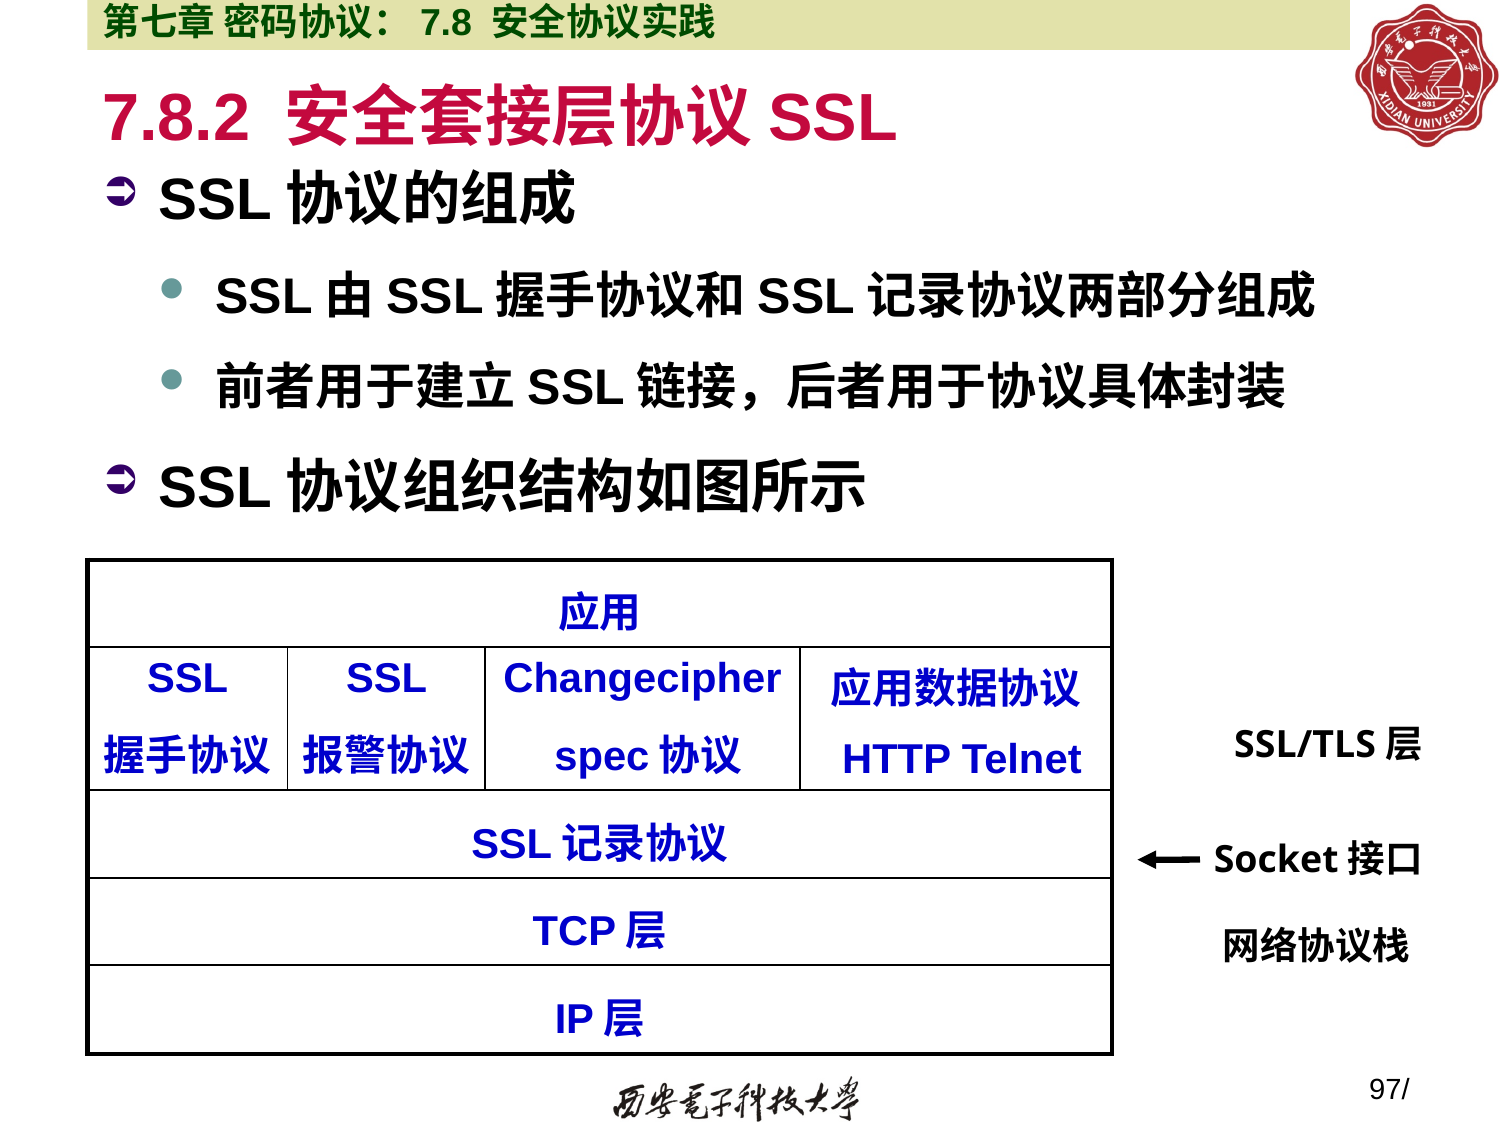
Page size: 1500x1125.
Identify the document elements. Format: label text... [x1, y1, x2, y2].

text_box SSL/TLS层 [1149, 712, 1438, 773]
text_box SSL协议的组成 SSL由SSL握手协议和SSL记录协议两部分组成 前者用于建立SSL链接，后者用于协议具体封装 SSL协议组织结构如图所示 [87, 147, 1400, 498]
table_cell IP层 [90, 966, 1110, 1052]
picture [612, 1076, 863, 1125]
table_cell SSL记录协议 [90, 791, 1110, 877]
text_box 网络协议栈 [1137, 914, 1425, 975]
table_cell 应用数据协议 HTTP Telnet [801, 648, 1110, 789]
table_header 应用 [90, 562, 1110, 646]
text_box 7.8.2 安全套接层协议SSL [87, 50, 1350, 150]
text_box [1137, 853, 1201, 866]
table_cell TCP层 [90, 879, 1110, 964]
slide_number 97/ [1212, 1062, 1426, 1113]
table_cell SSL 握手协议 [90, 648, 287, 789]
table_cell Changecipher spec协议 [486, 648, 799, 789]
table_cell SSL 报警协议 [288, 648, 484, 789]
text_box Socket接口 [1187, 827, 1438, 888]
text_box 第七章 密码协议：7.8 安全协议实践 [87, 0, 1350, 50]
picture [1350, 0, 1500, 150]
